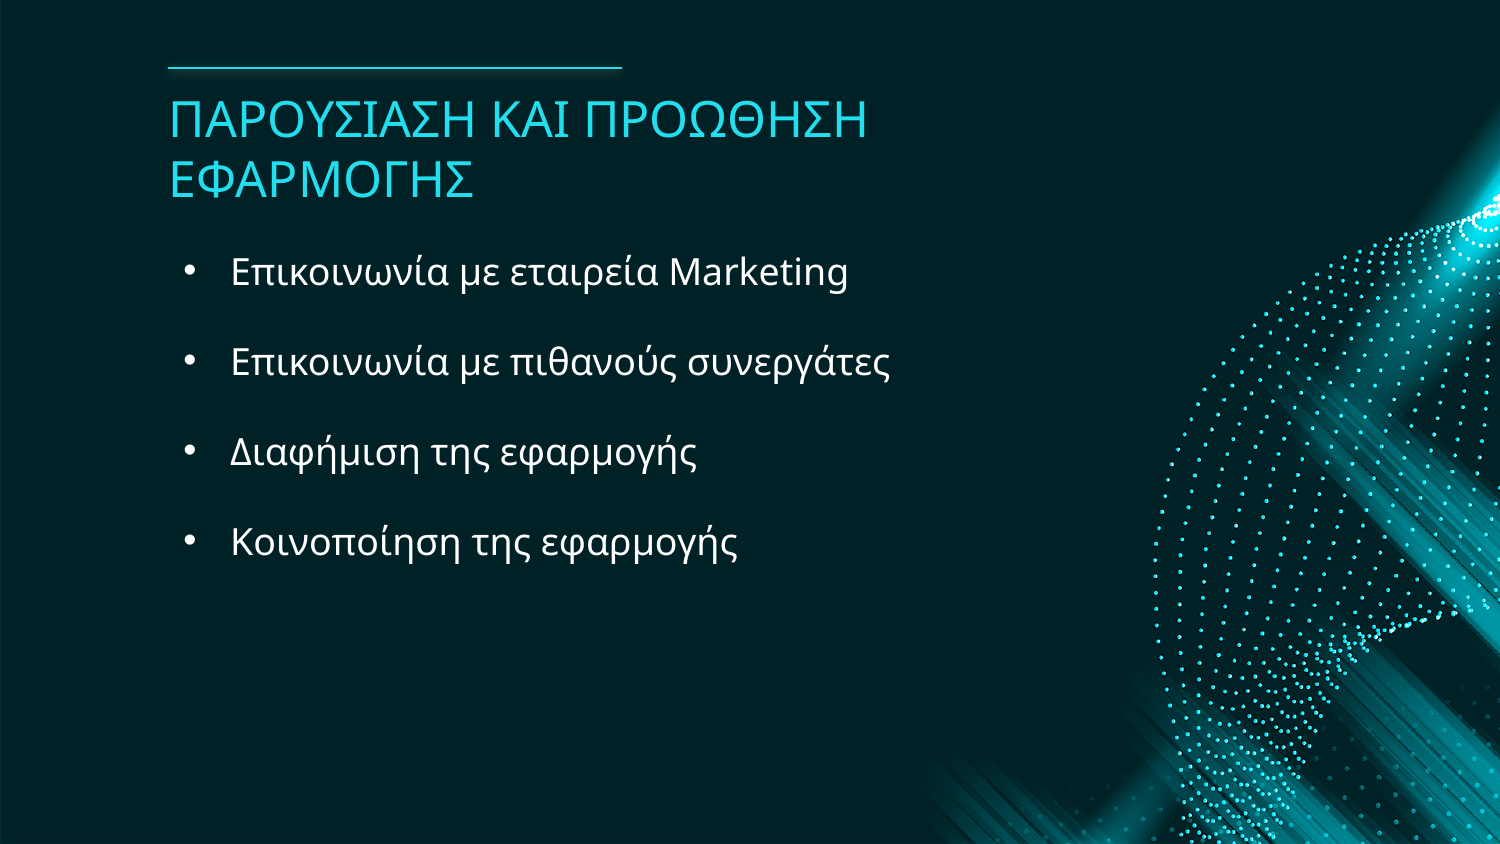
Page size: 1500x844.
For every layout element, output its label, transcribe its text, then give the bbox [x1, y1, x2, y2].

picture [0, 0, 1500, 844]
title ΠΑΡΟΥΣΙΑΣΗ ΚΑΙ ΠΡΟΩΘΗΣΗ ΕΦΑΡΜΟΓΗΣ [153, 72, 928, 228]
subtitle Επικοινωνία με εταιρεία Marketing Επικοινωνία με πιθανούς συνεργάτες Διαφήμιση της εφαρμογής Κοινοποίηση της εφαρμογής [168, 232, 928, 569]
